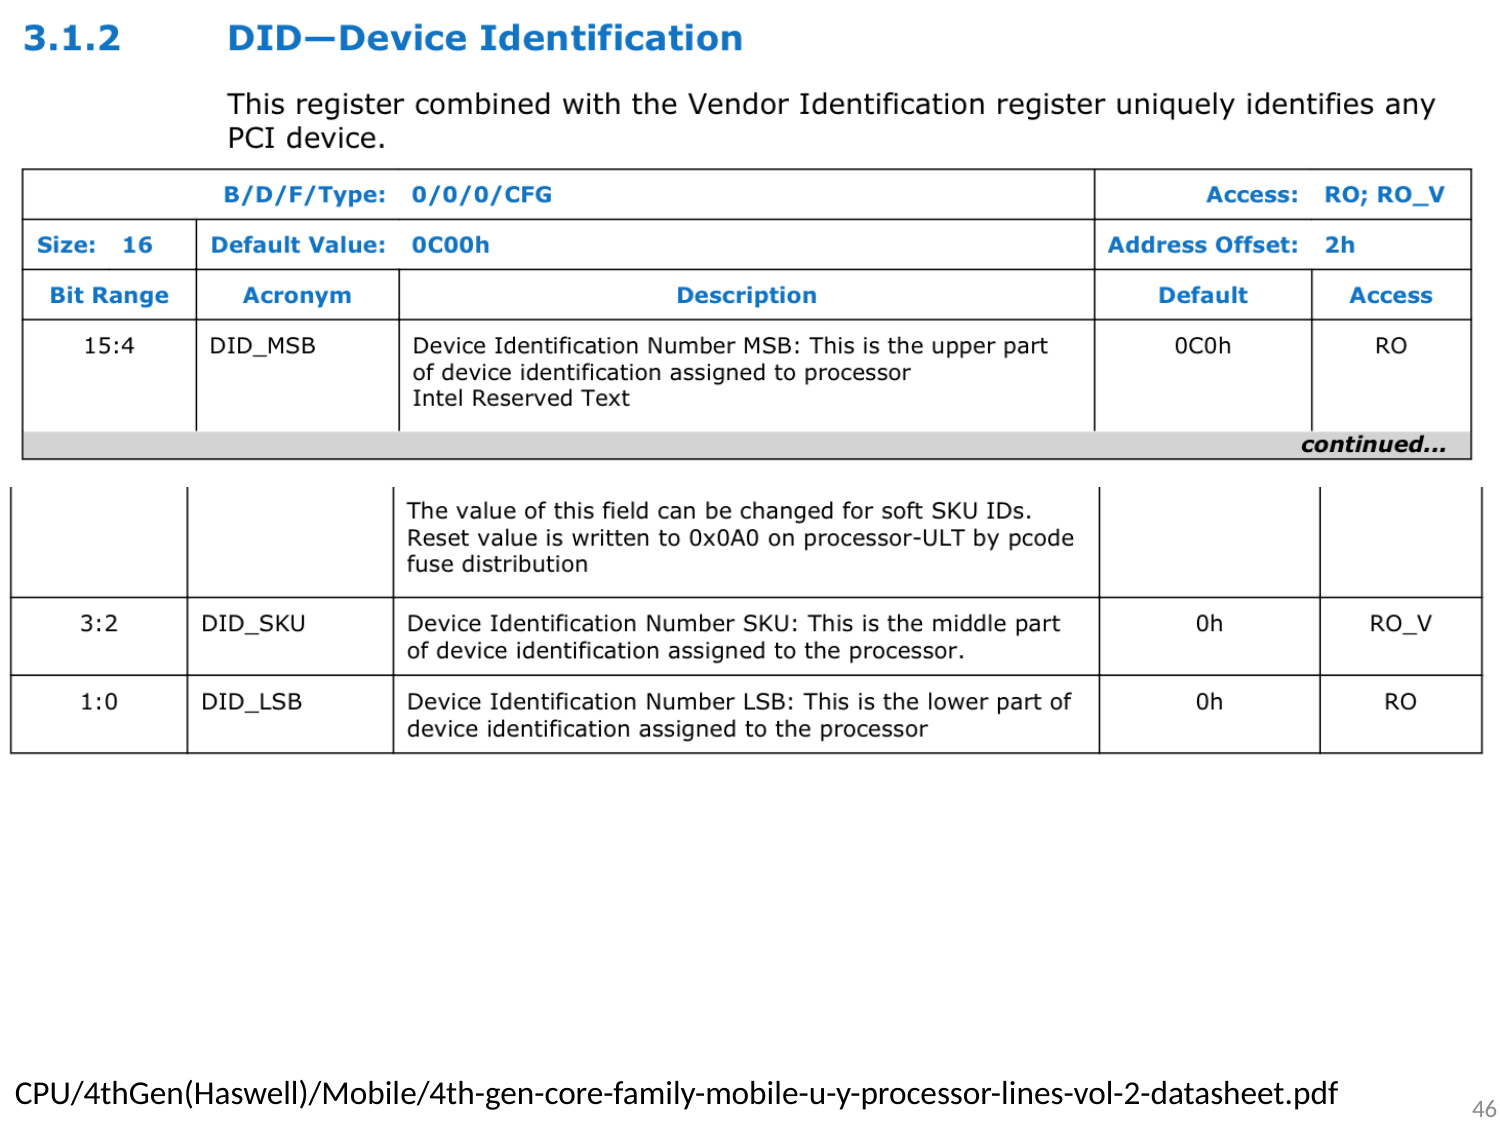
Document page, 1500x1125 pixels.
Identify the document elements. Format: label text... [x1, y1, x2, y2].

picture [0, 3, 1500, 769]
text_box CPU/4thGen(Haswell)/Mobile/4th-gen-core-family-mobile-u-y-processor-lines-vol-2-datasheet.pdf [0, 1064, 1463, 1119]
slide_number 46 [1162, 1077, 1500, 1125]
